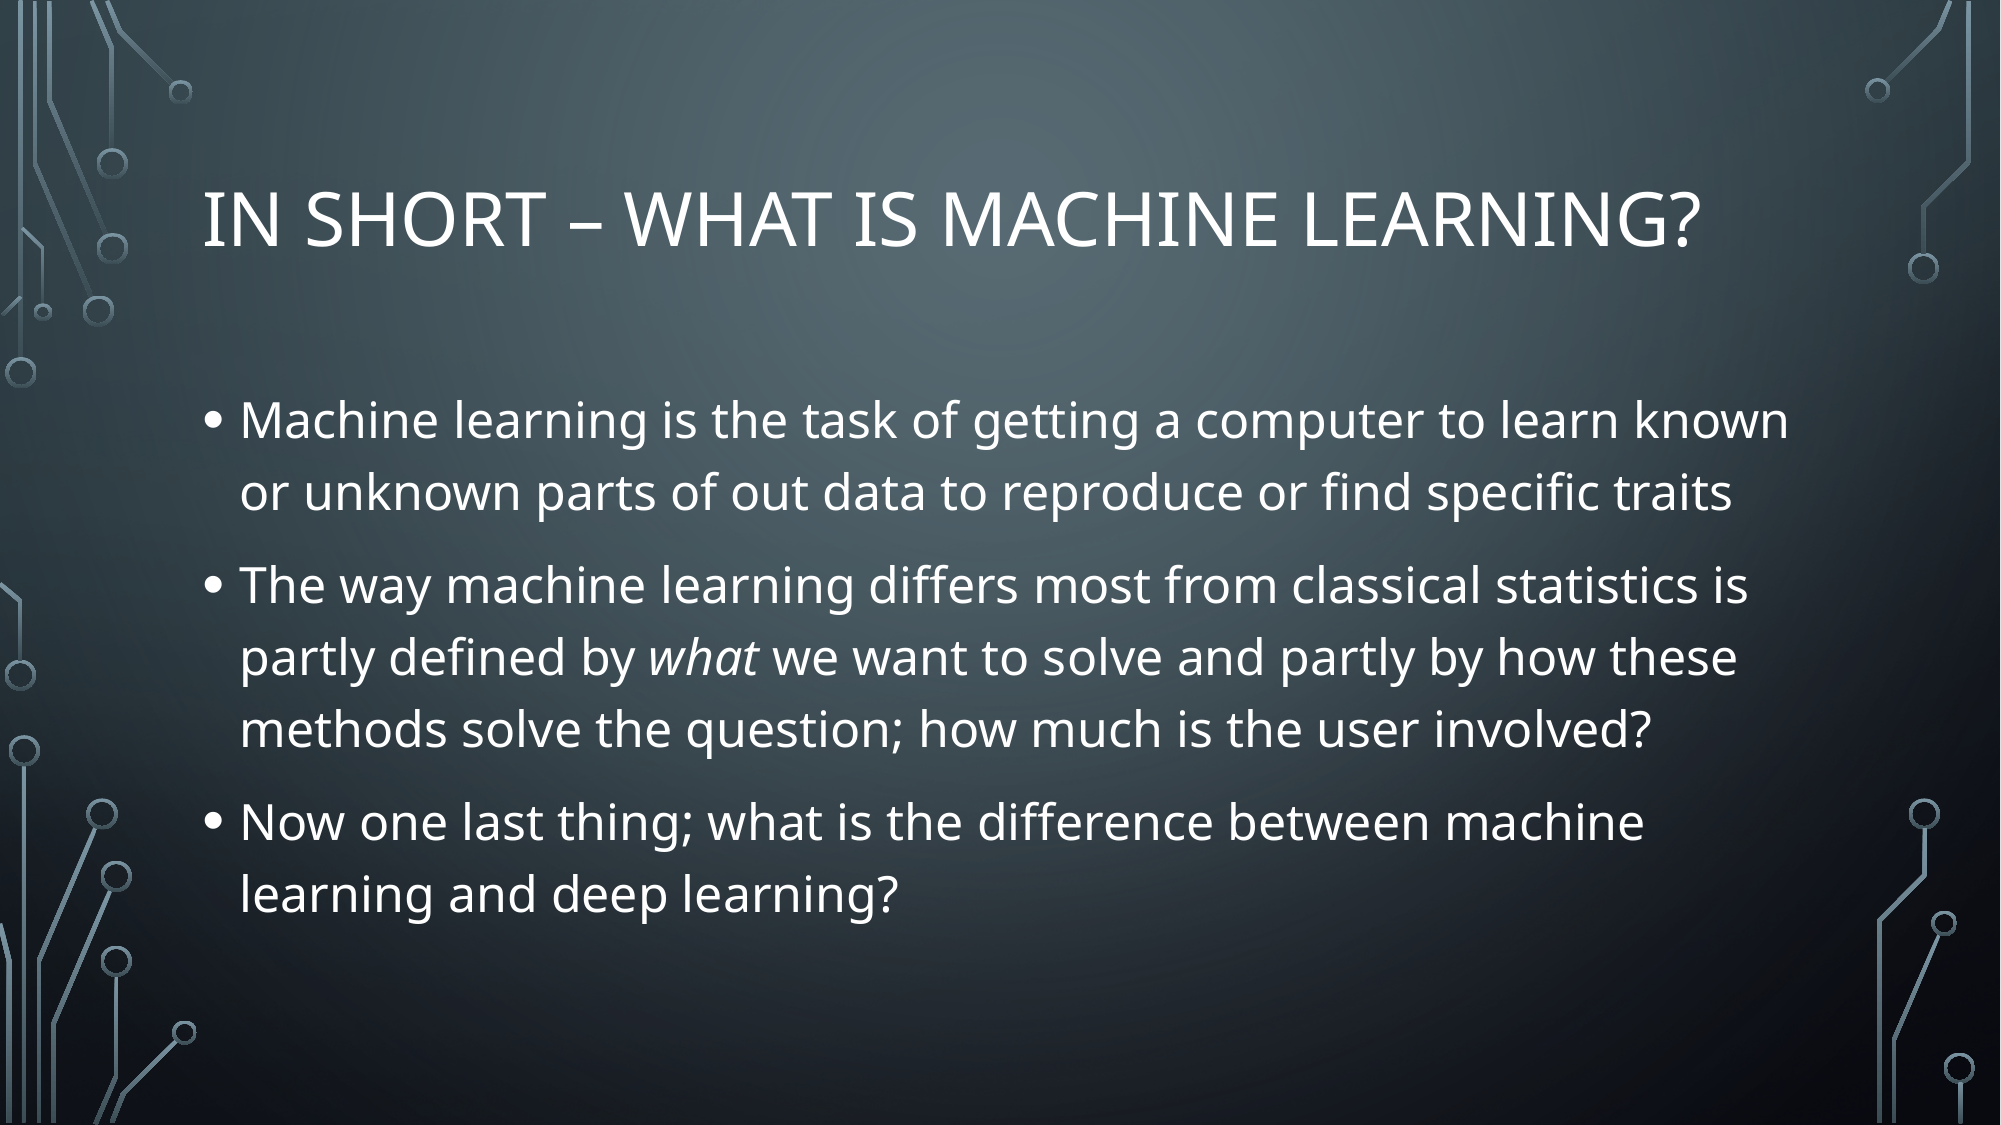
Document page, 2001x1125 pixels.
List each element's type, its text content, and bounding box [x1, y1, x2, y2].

list Machine learning is the task of getting a computer to learn known or unknown parts of out data to reproduce or find specific traits The way machine learning differs most from classical statistics is partly defined by what we want to solve and partly by how these methods solve the question; how much is the user involved? Now one last thing; what is the difference between machine learning and deep learning? [187, 369, 1813, 950]
title In short – what is machine learning? [187, 101, 1813, 344]
